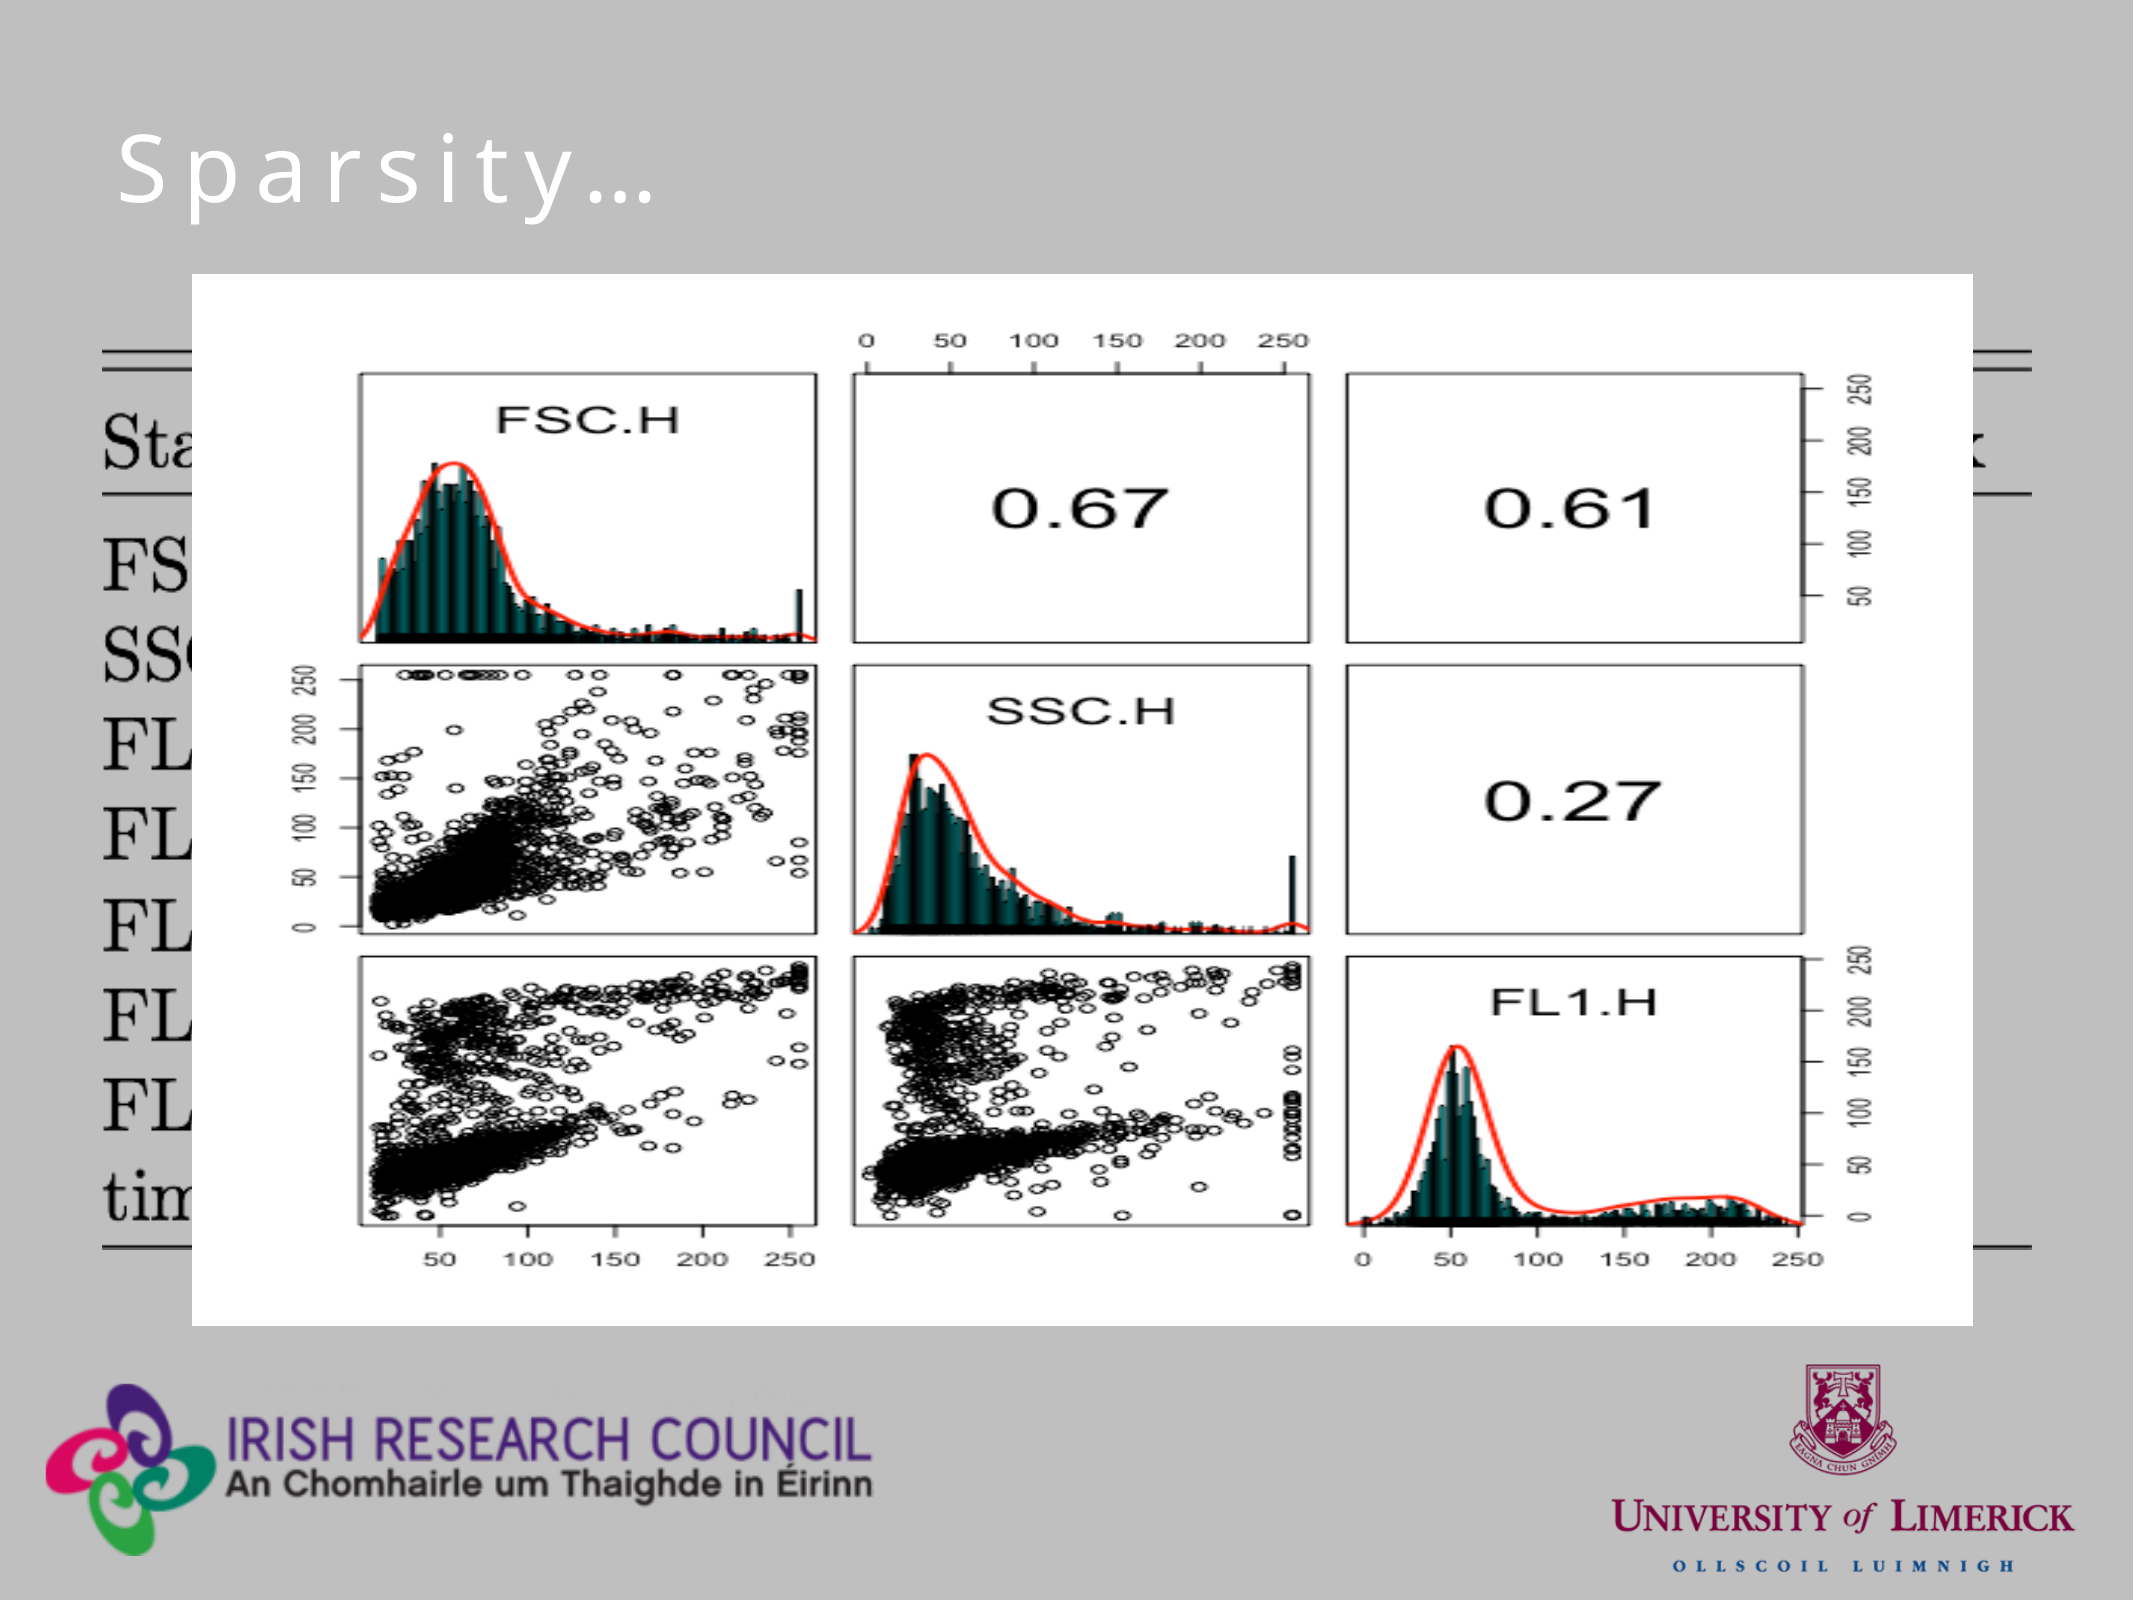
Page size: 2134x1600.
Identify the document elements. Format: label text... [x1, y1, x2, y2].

picture [44, 1382, 878, 1556]
picture [101, 274, 2032, 1326]
title Sparsity… [107, 99, 2026, 334]
picture [1393, 1342, 2134, 1597]
